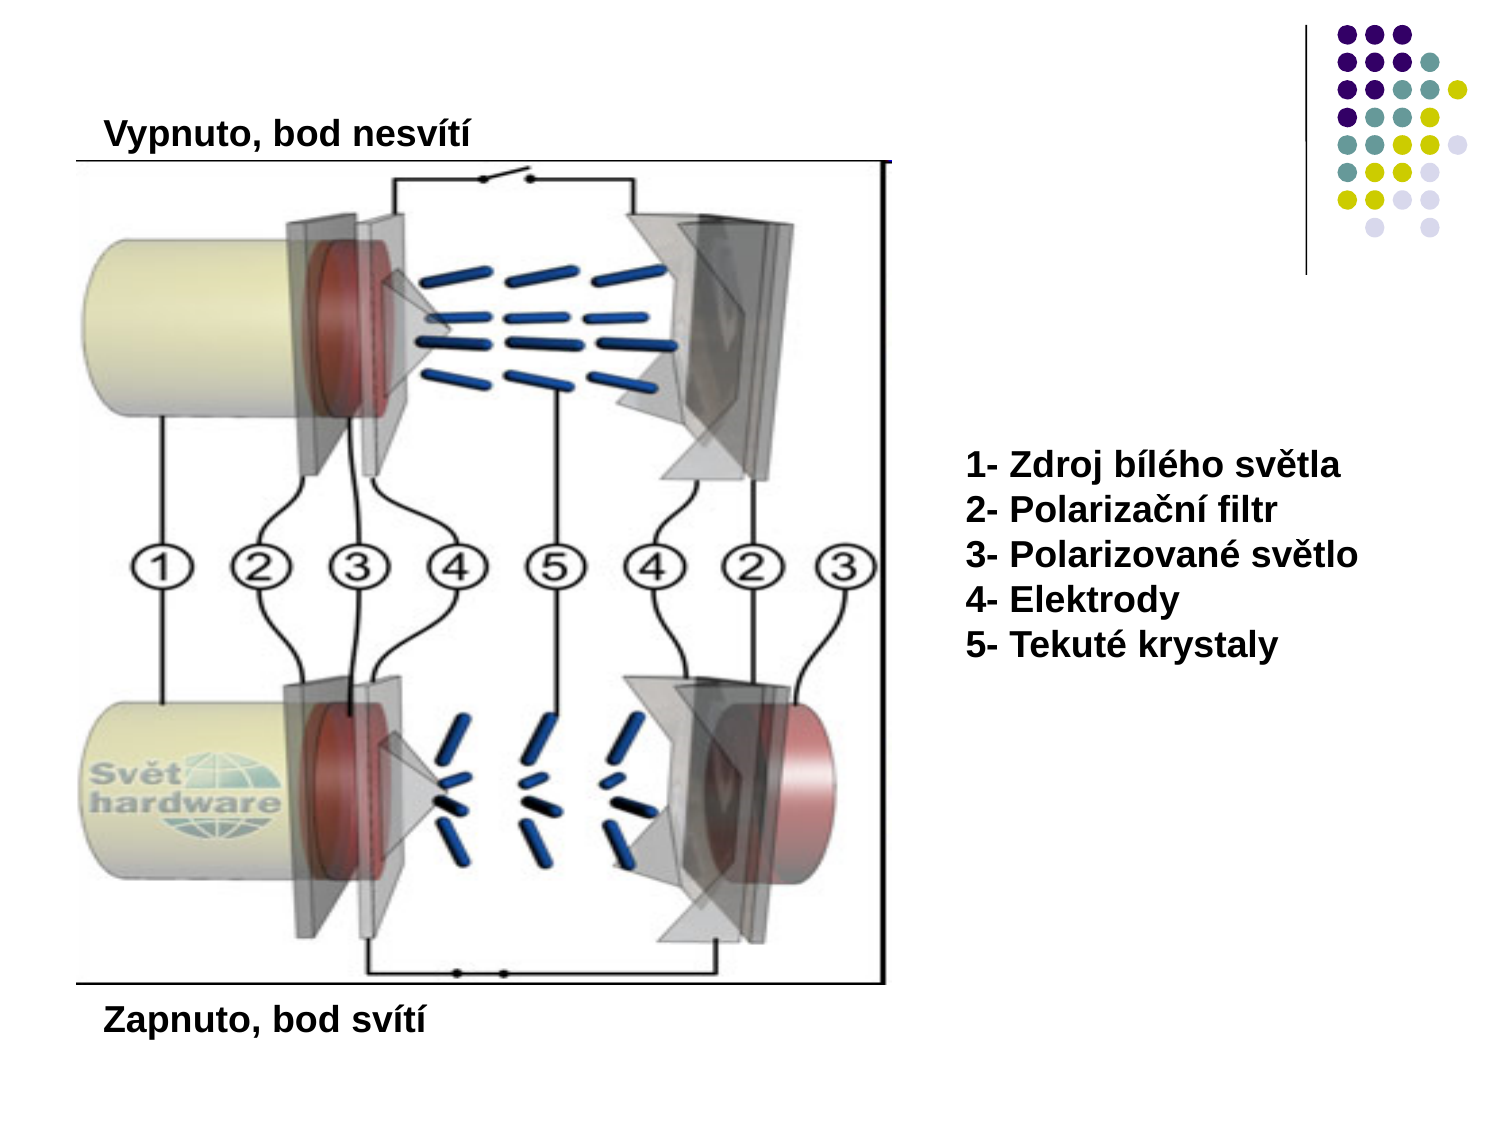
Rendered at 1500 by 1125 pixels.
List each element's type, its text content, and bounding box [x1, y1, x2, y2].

text_box 1- Zdroj bílého světla 2- Polarizační filtr 3- Polarizované světlo 4- Elektrody 5- Tekuté krystaly [950, 432, 1424, 673]
text_box Zapnuto, bod svítí [88, 994, 455, 1048]
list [76, 160, 893, 986]
text_box Vypnuto, bod nesvítí [88, 101, 644, 159]
